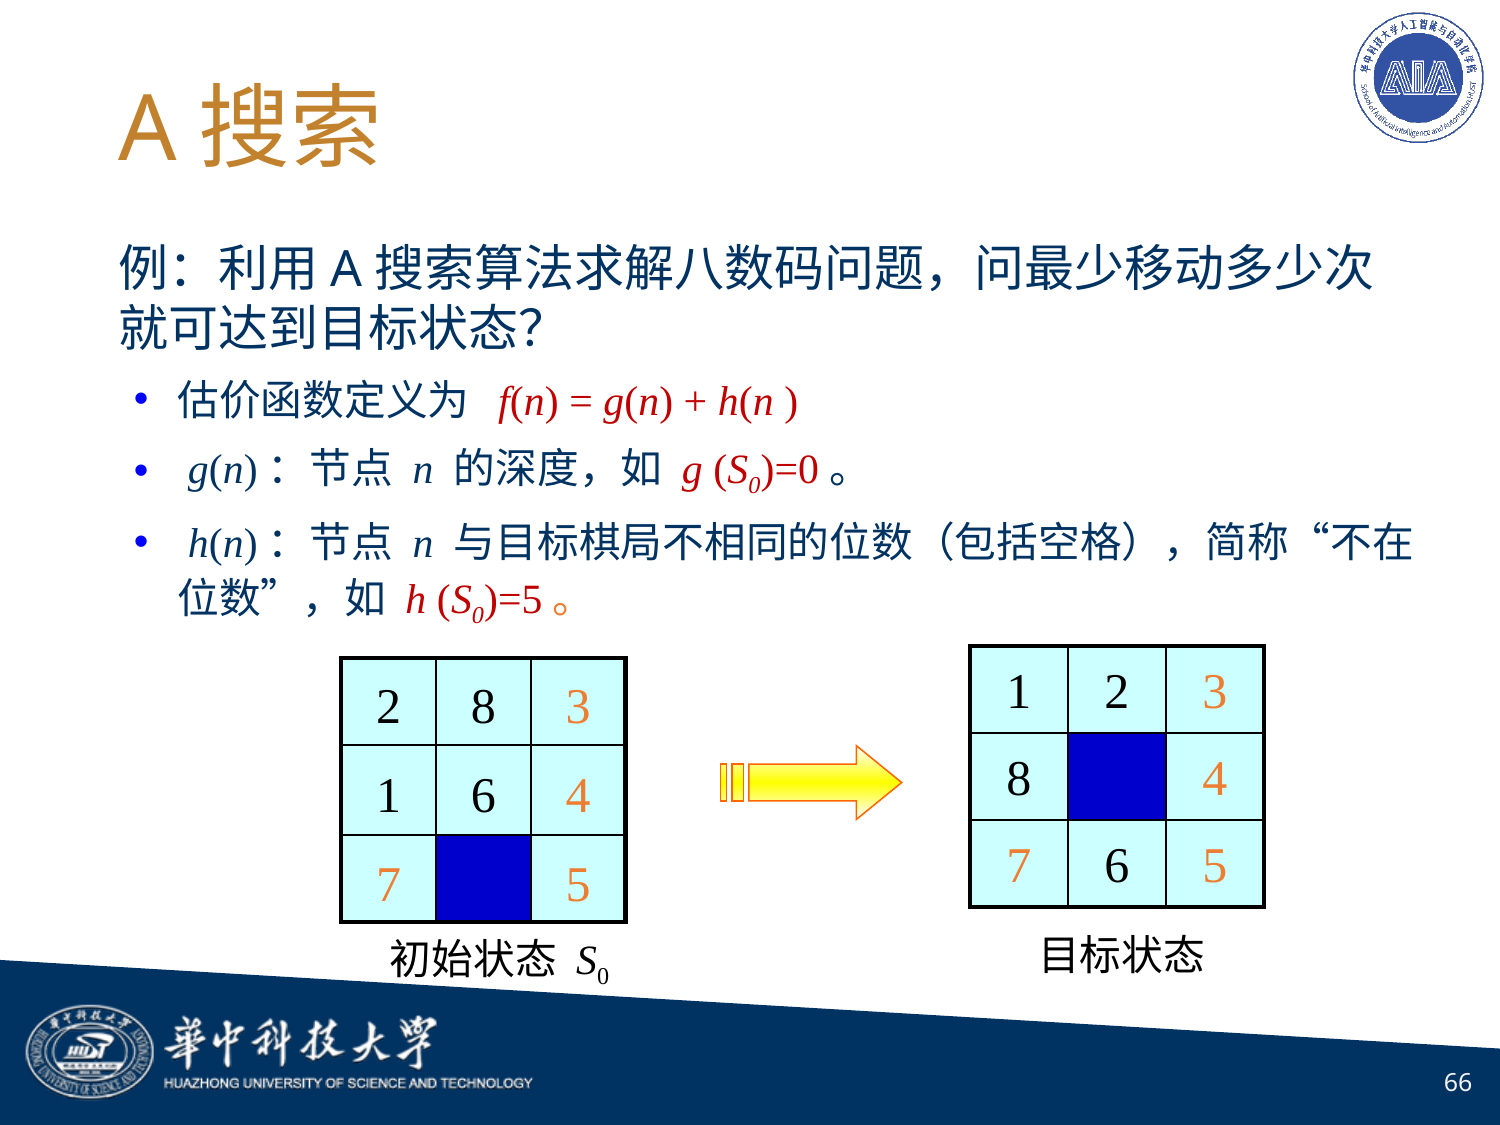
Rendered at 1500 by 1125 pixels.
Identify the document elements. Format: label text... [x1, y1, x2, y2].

table_cell 4 [532, 746, 623, 834]
table_header 3 [1167, 648, 1262, 732]
table_cell 8 [972, 734, 1067, 819]
table_cell 5 [532, 836, 623, 920]
table_cell 6 [437, 746, 530, 834]
text_box [731, 764, 744, 801]
table_cell 6 [1069, 821, 1165, 905]
text_box 初始状态 S0 [340, 925, 659, 997]
table_cell 1 [343, 746, 435, 834]
picture [1325, 0, 1500, 153]
text_box 目标状态 [985, 921, 1258, 986]
text_box [720, 764, 727, 801]
table_header 3 [532, 660, 623, 744]
title A搜索 [103, 59, 1397, 203]
table_cell [437, 836, 530, 920]
table_cell [1069, 734, 1165, 819]
slide_number 66 [1332, 1054, 1488, 1114]
table_cell 4 [1167, 734, 1262, 819]
table_header 2 [343, 660, 435, 744]
list 例：利用A搜索算法求解八数码问题，问最少移动多少次就可达到目标状态？ 估价函数定义为 f(n) = g(n) + h(n ) g(n)：节点 n 的深度，如 g (S0)=0。 h(n)：节点 n 与目标棋局不相同的位数（包括空格），简称“不在位数”，如 h (S0)=5。 [103, 228, 1439, 923]
table_cell 5 [1167, 821, 1262, 905]
picture [20, 996, 569, 1108]
table_cell 7 [343, 836, 435, 920]
table_header 2 [1069, 648, 1165, 732]
table_cell 7 [972, 821, 1067, 905]
text_box [748, 745, 902, 820]
table_header 1 [972, 648, 1067, 732]
table_header 8 [437, 660, 530, 744]
